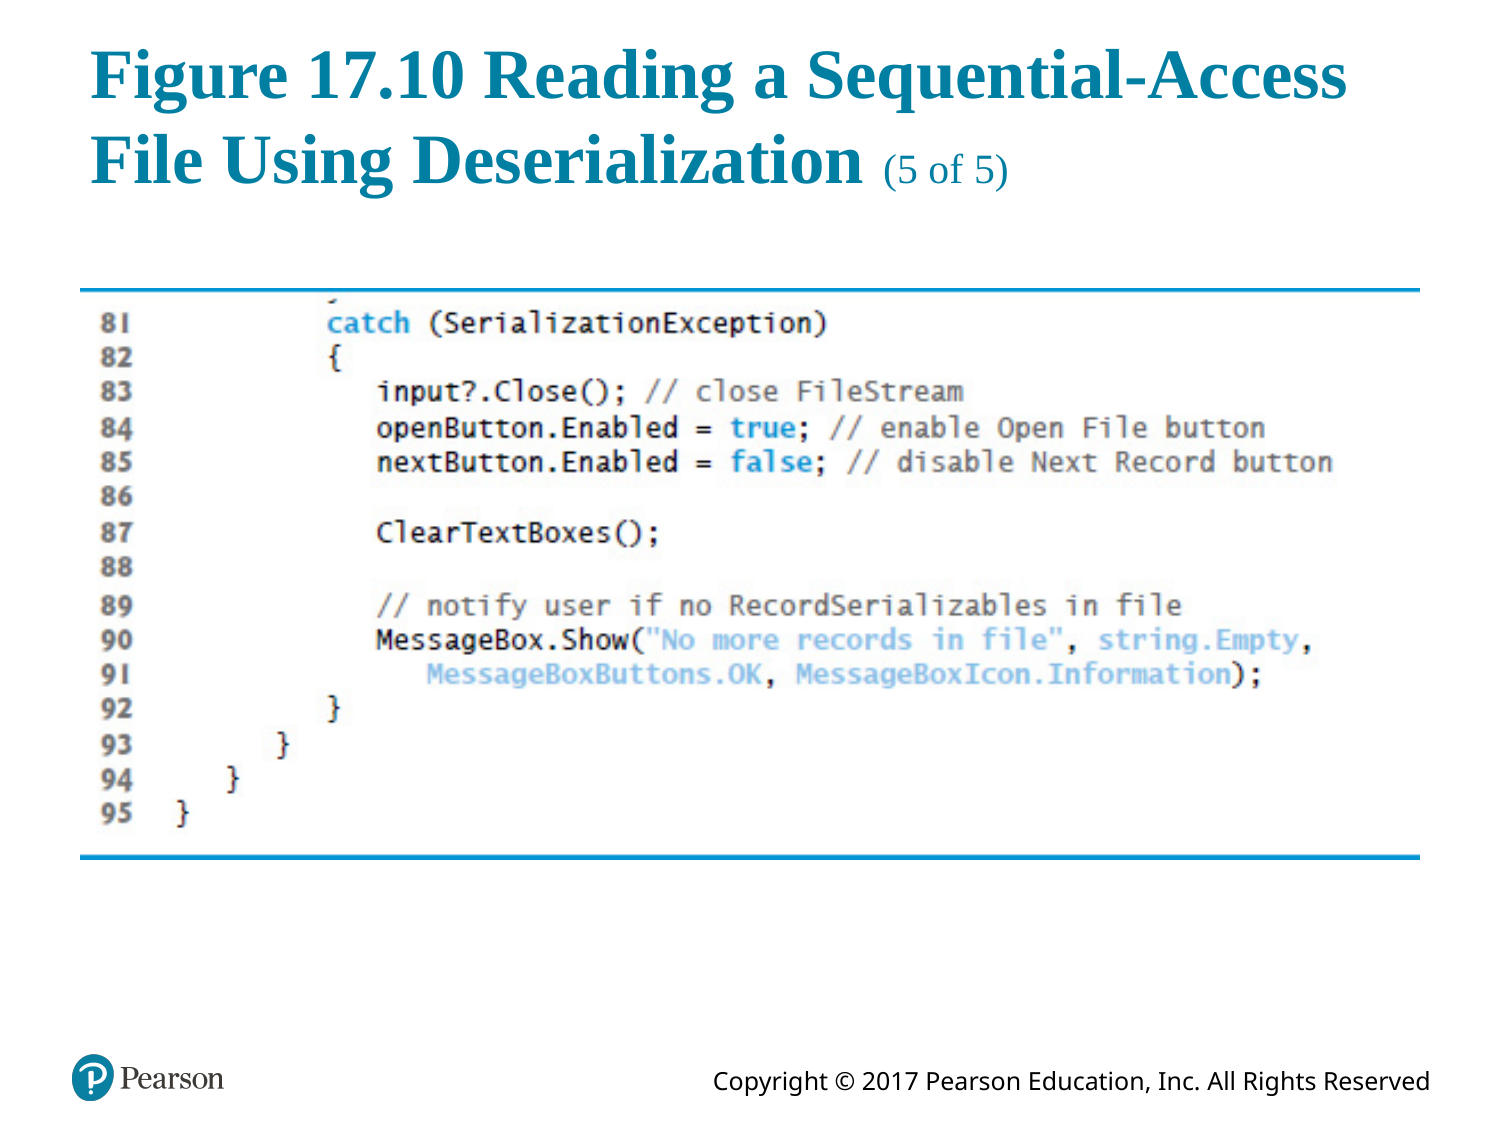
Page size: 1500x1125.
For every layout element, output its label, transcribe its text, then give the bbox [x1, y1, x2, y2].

title Figure 17.10 Reading a Sequential-Access File Using Deserialization (5 of 5) [75, 37, 1425, 213]
picture [80, 1063, 106, 1088]
picture [79, 292, 1421, 855]
picture [98, 1054, 224, 1101]
picture [72, 1087, 83, 1101]
picture [72, 1054, 88, 1070]
